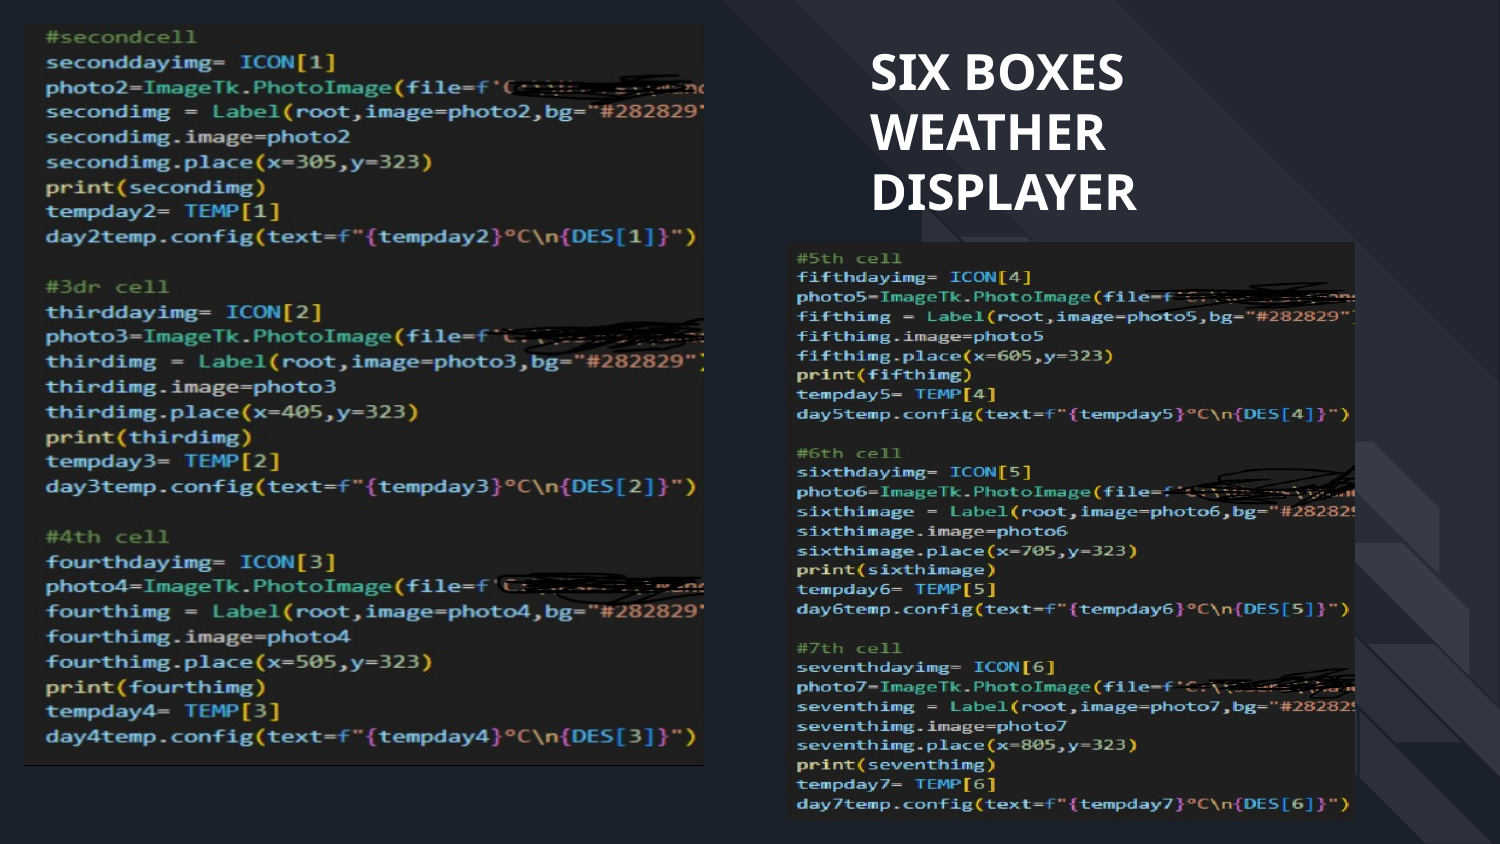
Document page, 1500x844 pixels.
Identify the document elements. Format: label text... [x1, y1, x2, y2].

picture [786, 242, 1355, 821]
title SIX BOXES WEATHER DISPLAYER [855, 24, 1388, 216]
picture [24, 24, 704, 766]
